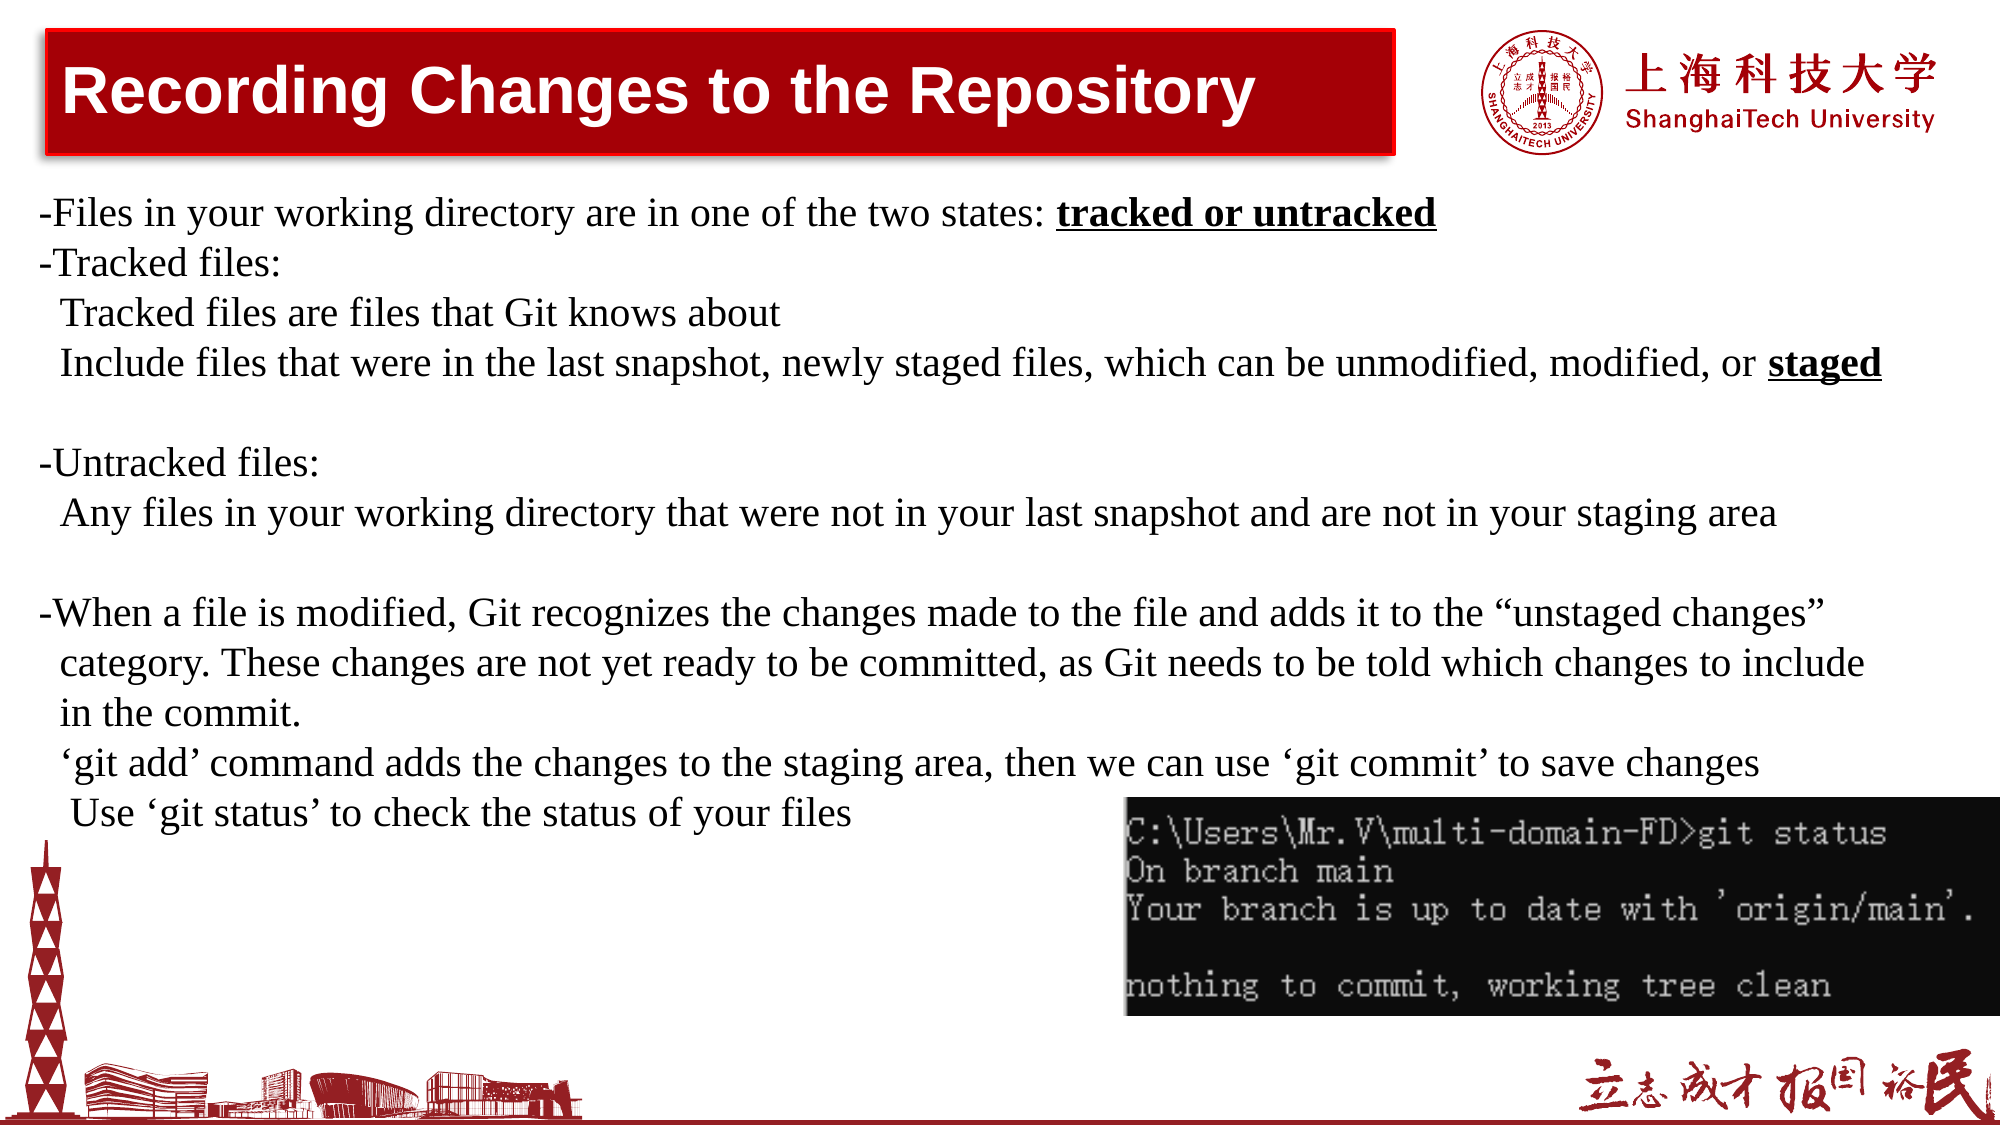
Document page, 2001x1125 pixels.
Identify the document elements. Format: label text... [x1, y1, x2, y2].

title Recording Changes to the Repository [45, 28, 1396, 156]
picture [1123, 797, 2000, 1016]
text_box -Files in your working directory are in one of the two states: tracked or untracked -Tracked files: Tracked files are files that Git knows about Include files that were in the last snapshot, newly staged files, which can be unmodified, modified, or staged -Untracked files: Any files in your working directory that were not in your last snapshot and are not in your staging area -When a file is modified, Git recognizes the changes made to the file and adds it to the “unstaged changes” category. These changes are not yet ready to be committed, as Git needs to be told which changes to include in the commit. ‘git add’ command adds the changes to the staging area, then we can use ‘git commit’ to save changes Use ‘git status’ to check the status of your files [23, 177, 1915, 843]
